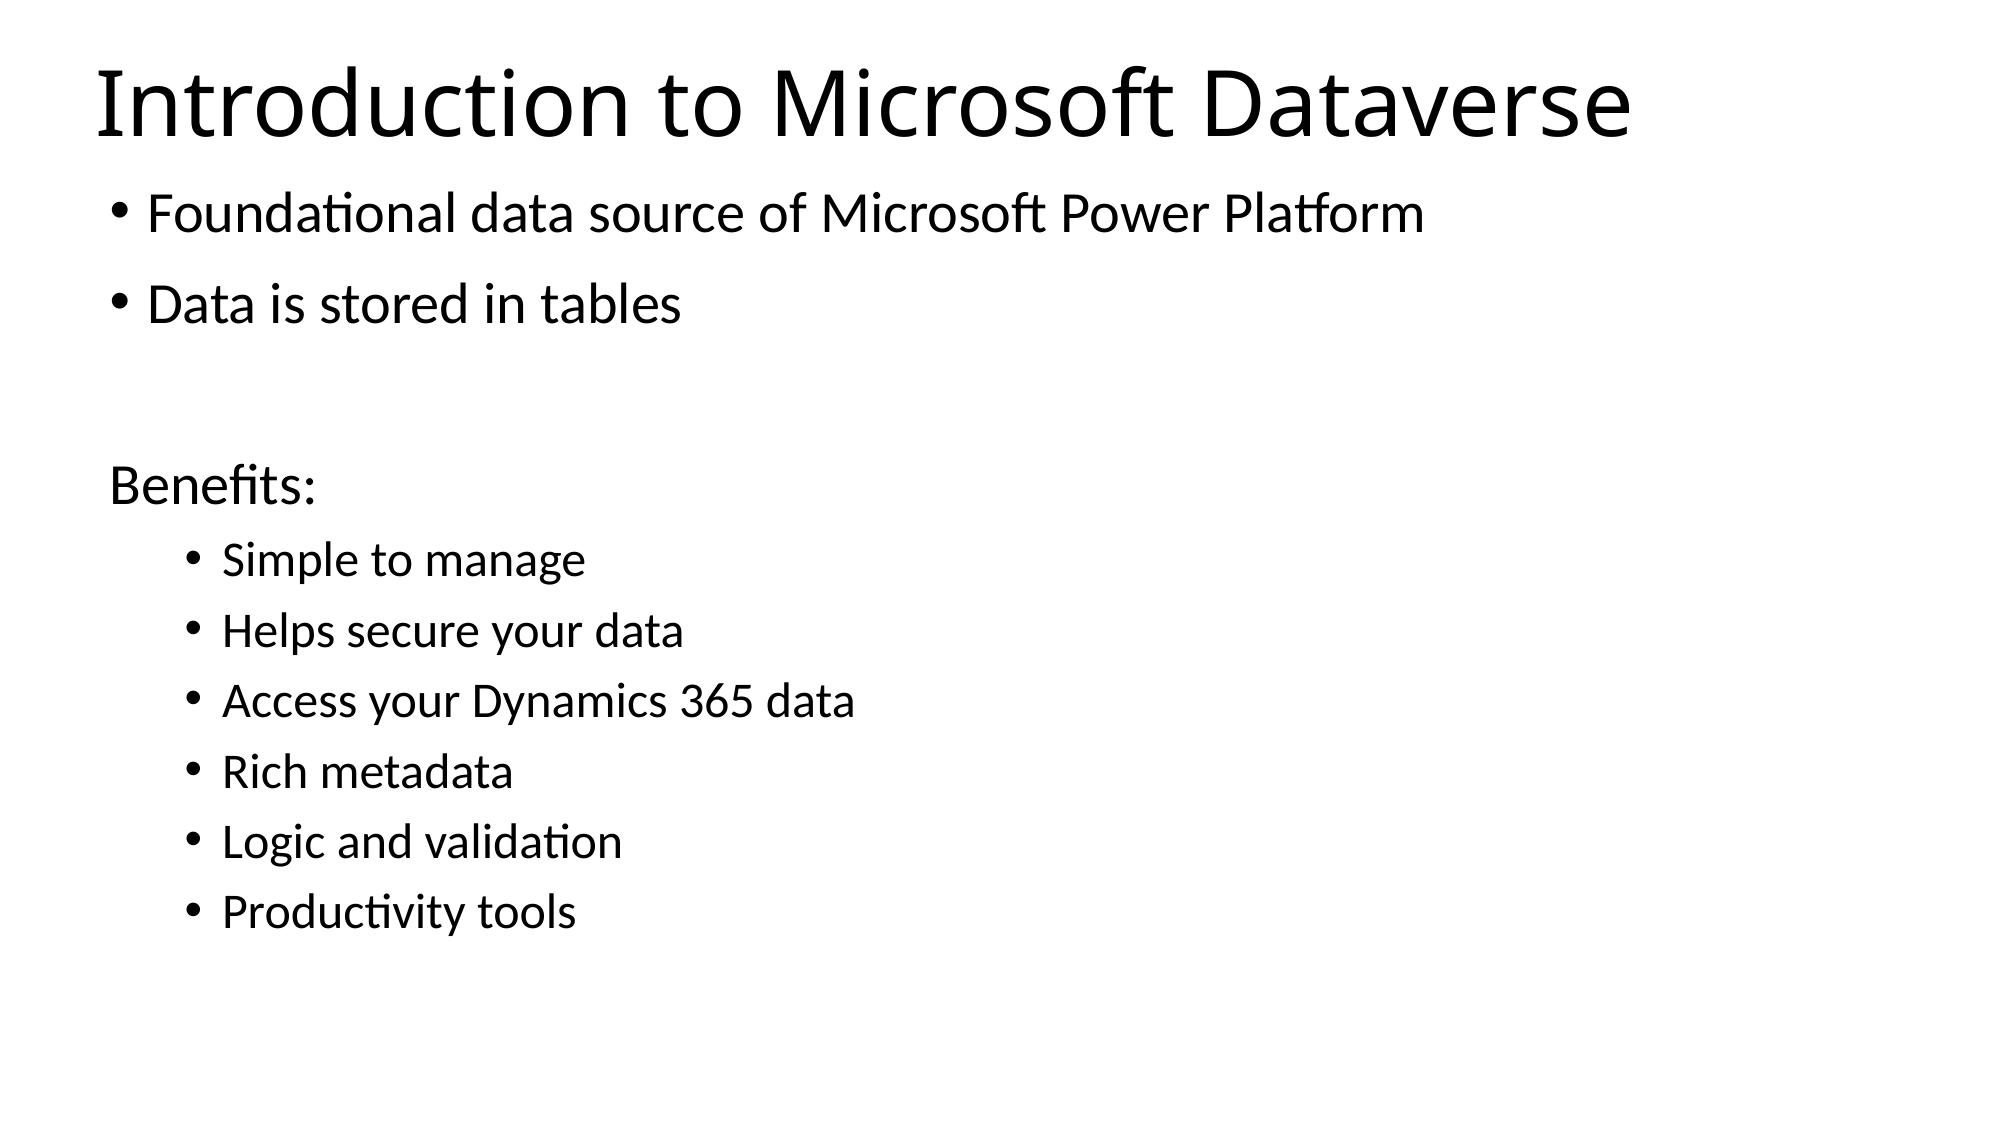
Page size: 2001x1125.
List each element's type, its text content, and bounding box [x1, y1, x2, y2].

list Foundational data source of Microsoft Power Platform Data is stored in tables Benefits: Simple to manage Helps secure your data Access your Dynamics 365 data Rich metadata Logic and validation Productivity tools [94, 167, 1938, 1037]
title Introduction to Microsoft Dataverse [80, 47, 1806, 167]
